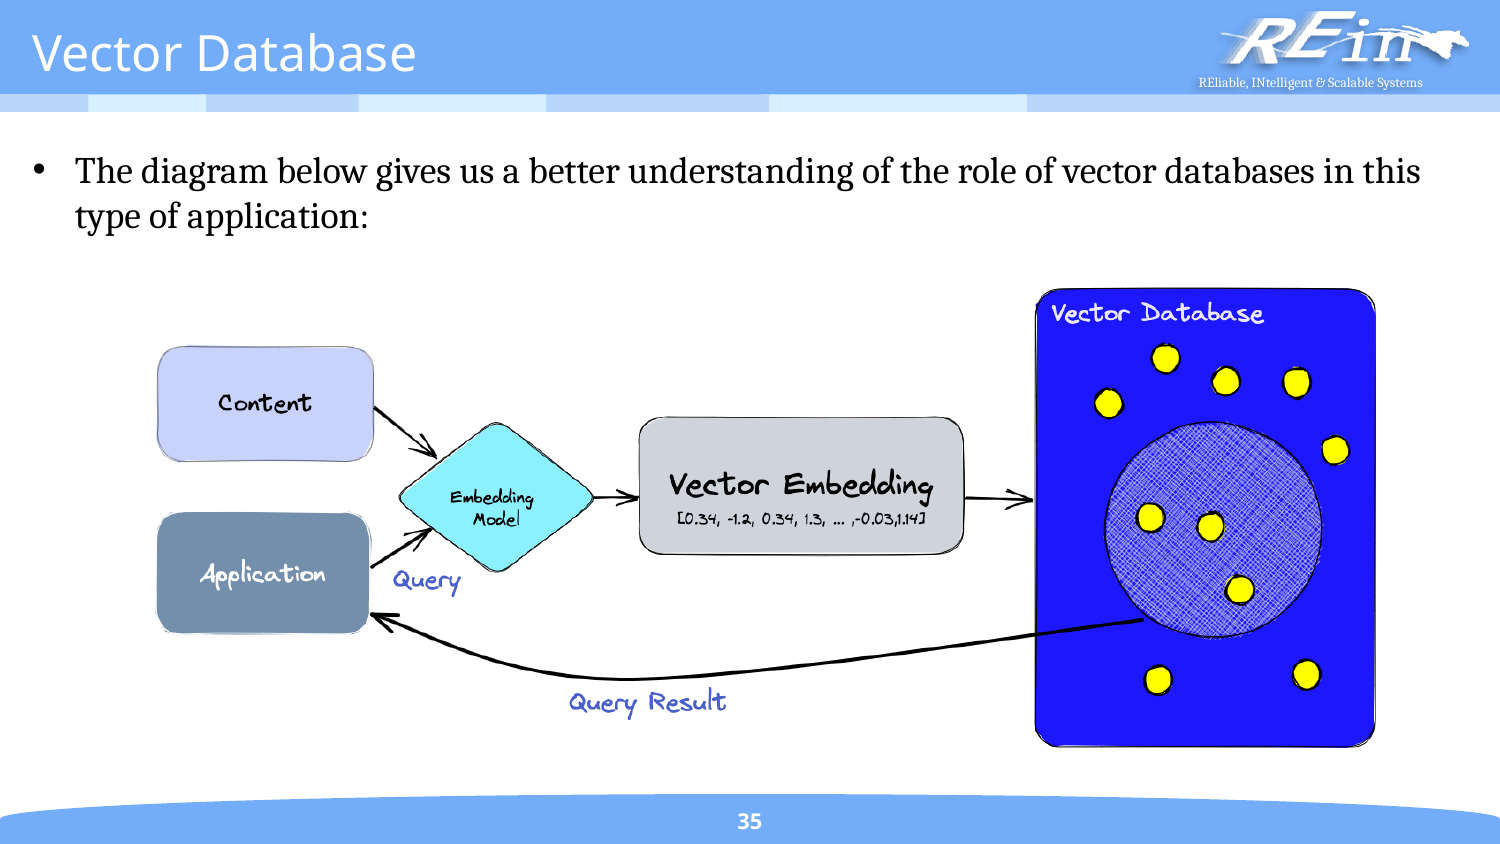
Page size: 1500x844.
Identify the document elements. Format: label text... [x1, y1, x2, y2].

slide_number 35 [667, 802, 833, 842]
list The diagram below gives us a better understanding of the role of vector databases in this type of application: [17, 138, 1459, 786]
picture [147, 279, 1383, 755]
title Vector Database [17, 17, 1136, 86]
